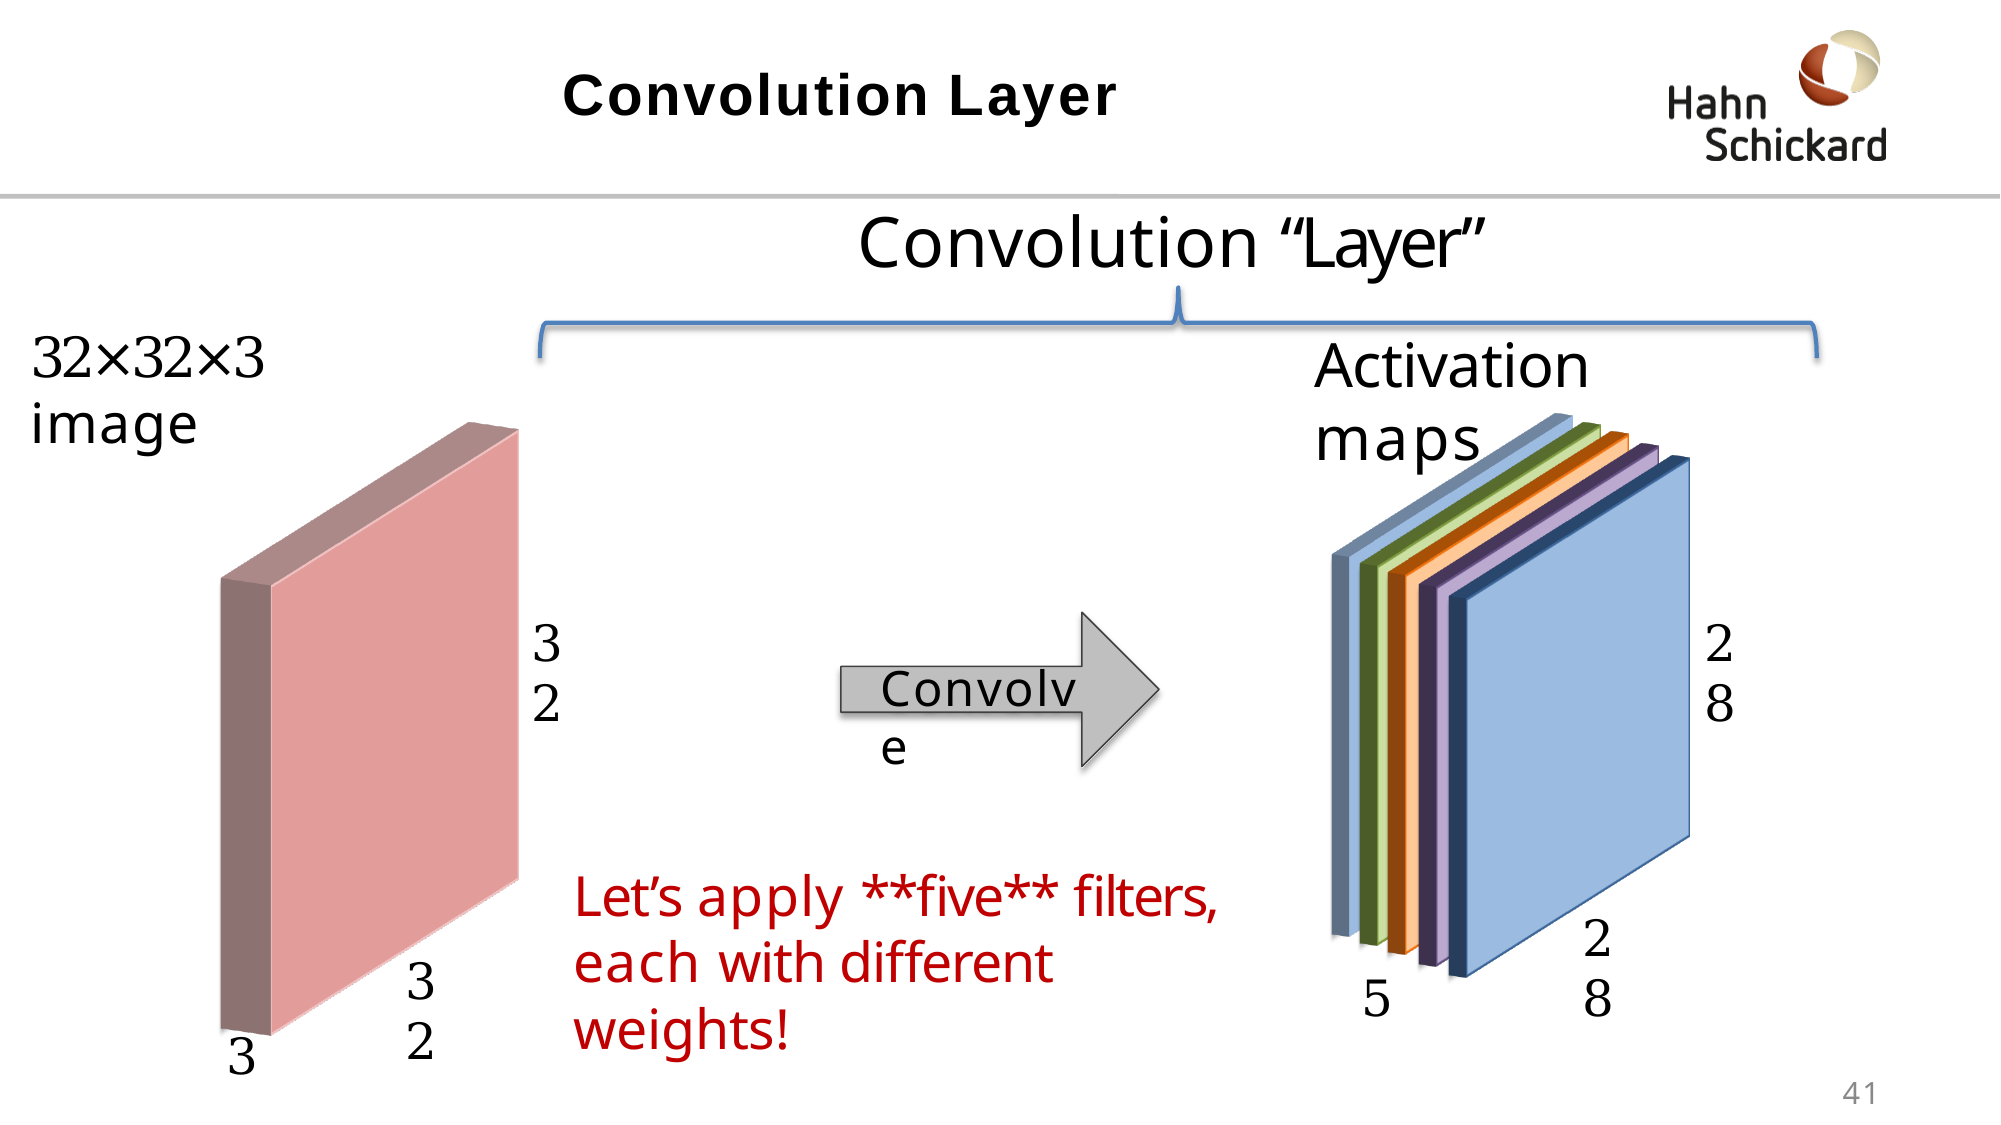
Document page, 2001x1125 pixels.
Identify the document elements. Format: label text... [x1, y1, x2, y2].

text_box 3 [223, 1021, 257, 1085]
text_box Let’s apply **five** filters, each with different weights! [570, 857, 1267, 1061]
picture [1669, 30, 1886, 161]
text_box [1354, 414, 1691, 993]
text_box [1326, 406, 1574, 951]
text_box 32 [402, 947, 464, 1070]
text_box 32×32×3 image [27, 319, 439, 455]
text_box 32 [529, 608, 591, 732]
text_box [527, 279, 1829, 372]
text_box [830, 605, 1171, 784]
text_box Convolution “Layer” Activation maps [854, 195, 1760, 278]
text_box 28 [1702, 608, 1764, 732]
text_box 5 [1358, 1001, 1392, 1027]
title Convolution Layer [559, 0, 1441, 187]
text_box [215, 414, 520, 1045]
text_box Convolution “Layer” Activation maps [854, 380, 1760, 473]
text_box 28 [1579, 1001, 1642, 1026]
text_box 41 [1834, 1073, 1889, 1116]
